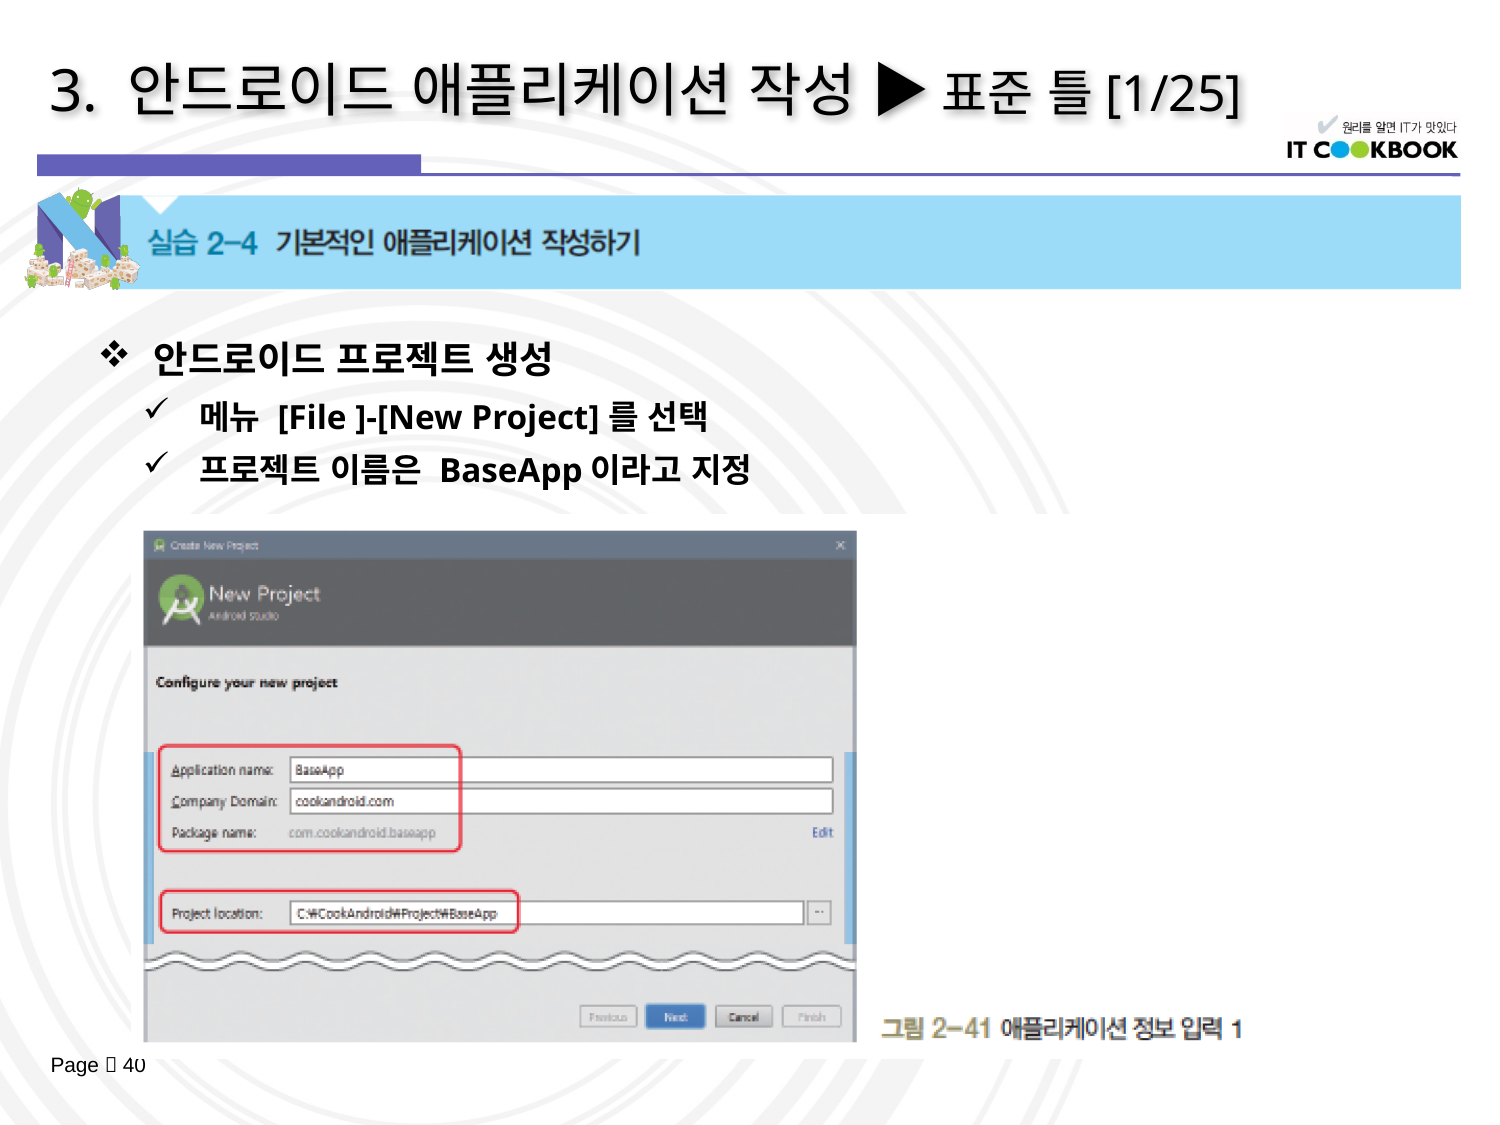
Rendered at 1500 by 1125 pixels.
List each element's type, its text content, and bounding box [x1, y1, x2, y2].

title 3. 안드로이드 애플리케이션 작성 ▶ 표준 틀[1/25] [48, 53, 1448, 161]
picture [0, 35, 1500, 1125]
list 안드로이드 프로젝트 생성 메뉴 [File ]-[New Project]를 선택 프로젝트 이름은 BaseApp이라고 지정 [54, 335, 1500, 1051]
